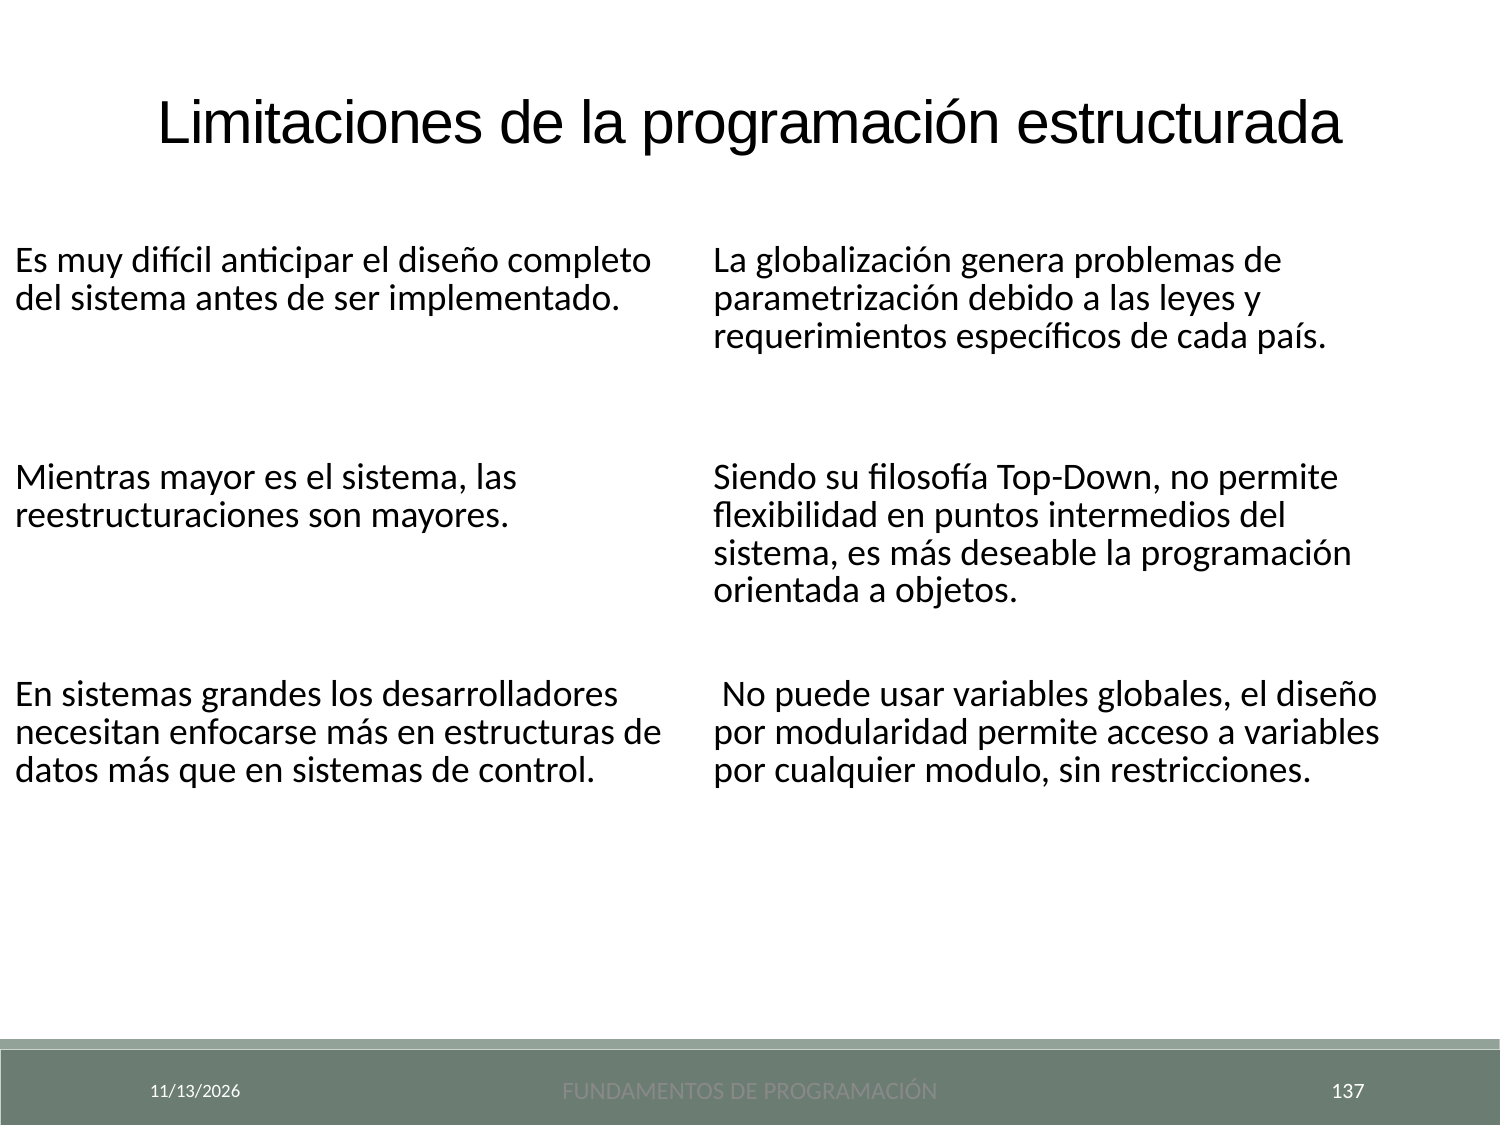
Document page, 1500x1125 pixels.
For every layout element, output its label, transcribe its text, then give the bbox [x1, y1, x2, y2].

footer Fundamentos de Programación [453, 1059, 1047, 1120]
table_cell No puede usar variables globales, el diseño por modularidad permite acceso a variables por cualquier modulo, sin restricciones. [699, 672, 1395, 887]
slide_number 137 [1217, 1059, 1380, 1120]
title Limitaciones de la programación estructurada [0, 47, 1500, 163]
table_header La globalización genera problemas de parametrización debido a las leyes y requerimientos específicos de cada país. [699, 238, 1395, 453]
table_cell Siendo su filosofía Top-Down, no permite flexibilidad en puntos intermedios del sistema, es más deseable la programación orientada a objetos. [699, 455, 1395, 670]
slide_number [134, 1059, 440, 1120]
table_cell En sistemas grandes los desarrolladores necesitan enfocarse más en estructuras de datos más que en sistemas de control. [1, 672, 697, 887]
table_cell Mientras mayor es el sistema, las reestructuraciones son mayores. [1, 455, 697, 670]
table_header Es muy difícil anticipar el diseño completo del sistema antes de ser implementado. [1, 238, 697, 453]
